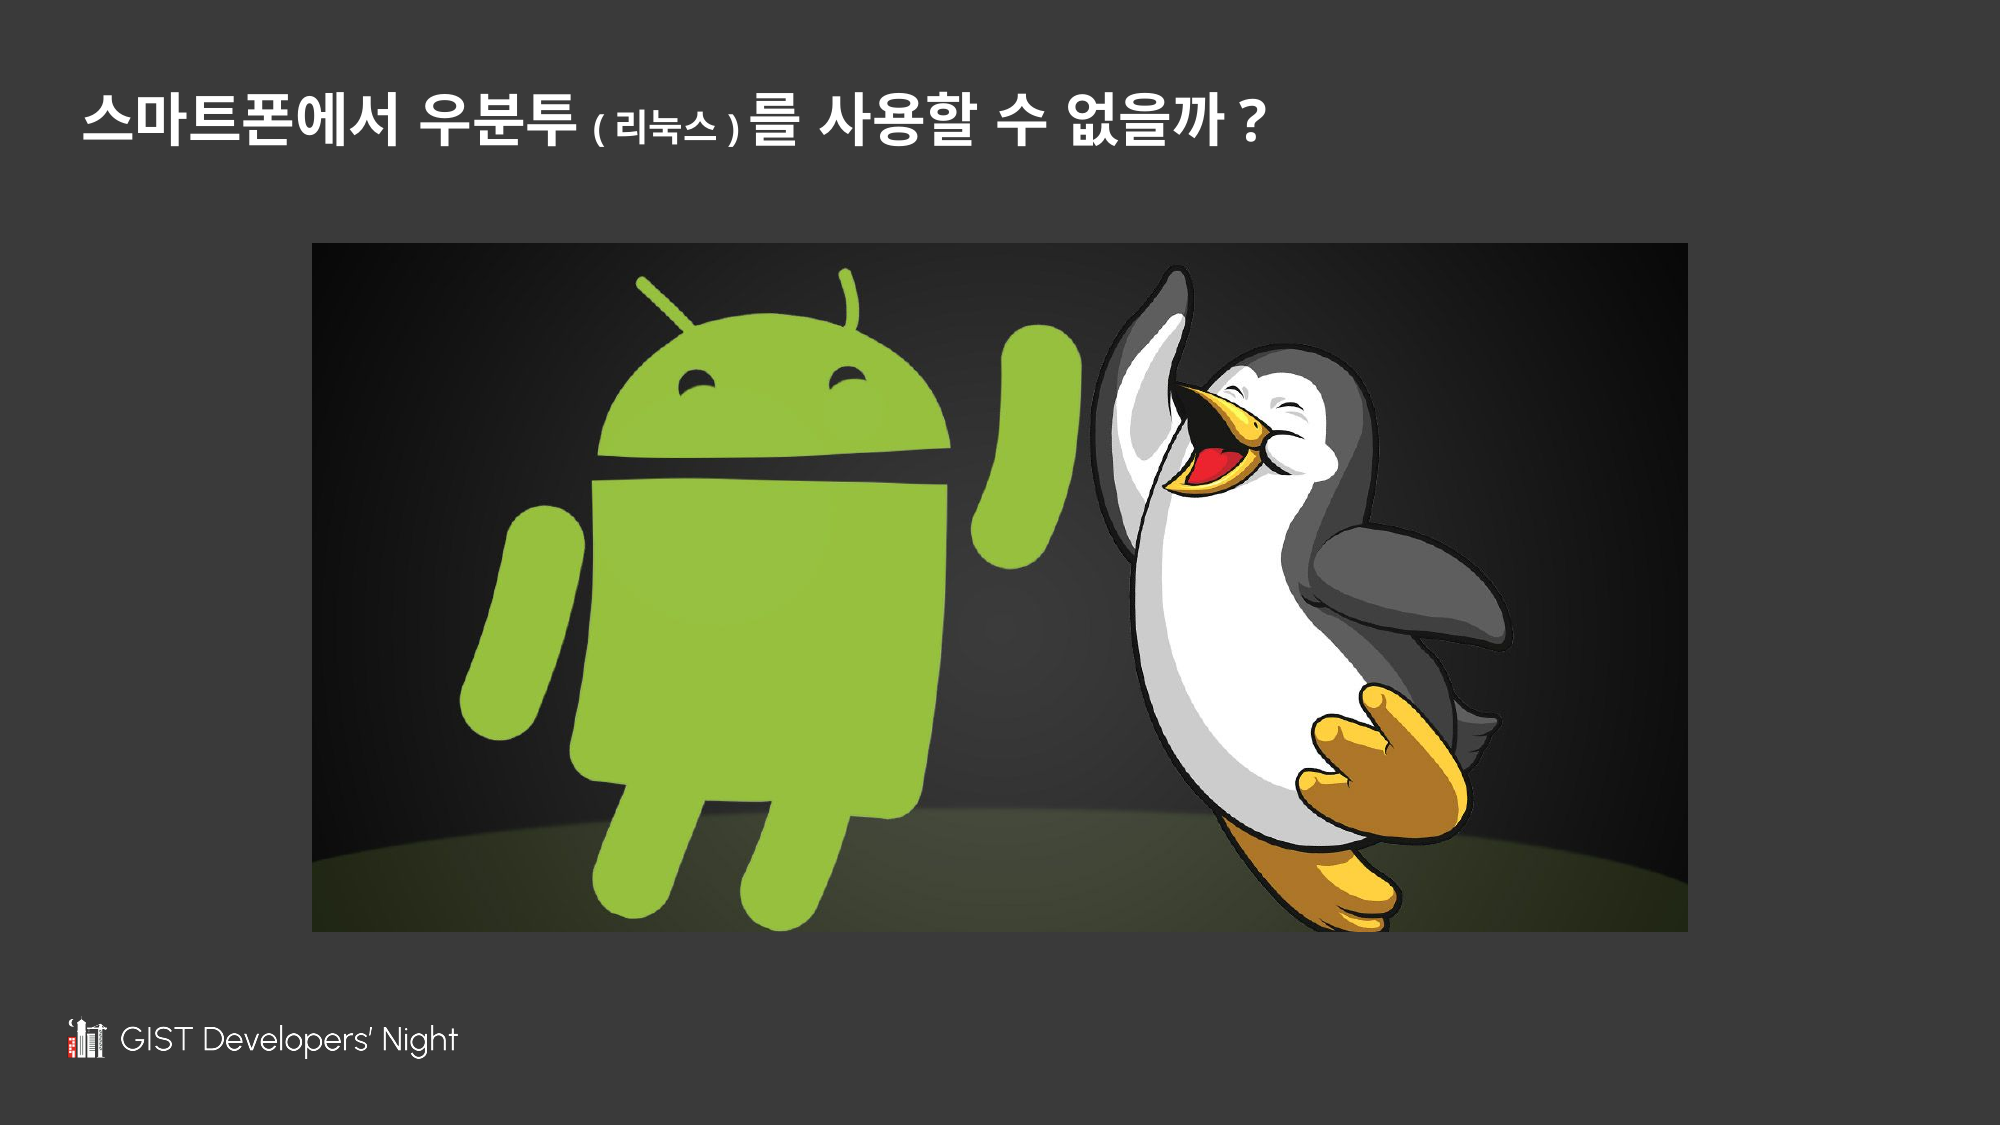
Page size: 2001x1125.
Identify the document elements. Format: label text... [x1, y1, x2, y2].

title 스마트폰에서 우분투(리눅스)를 사용할 수 없을까? [66, 79, 1925, 167]
picture [65, 1015, 108, 1058]
picture [311, 243, 1689, 932]
picture [120, 1024, 458, 1060]
